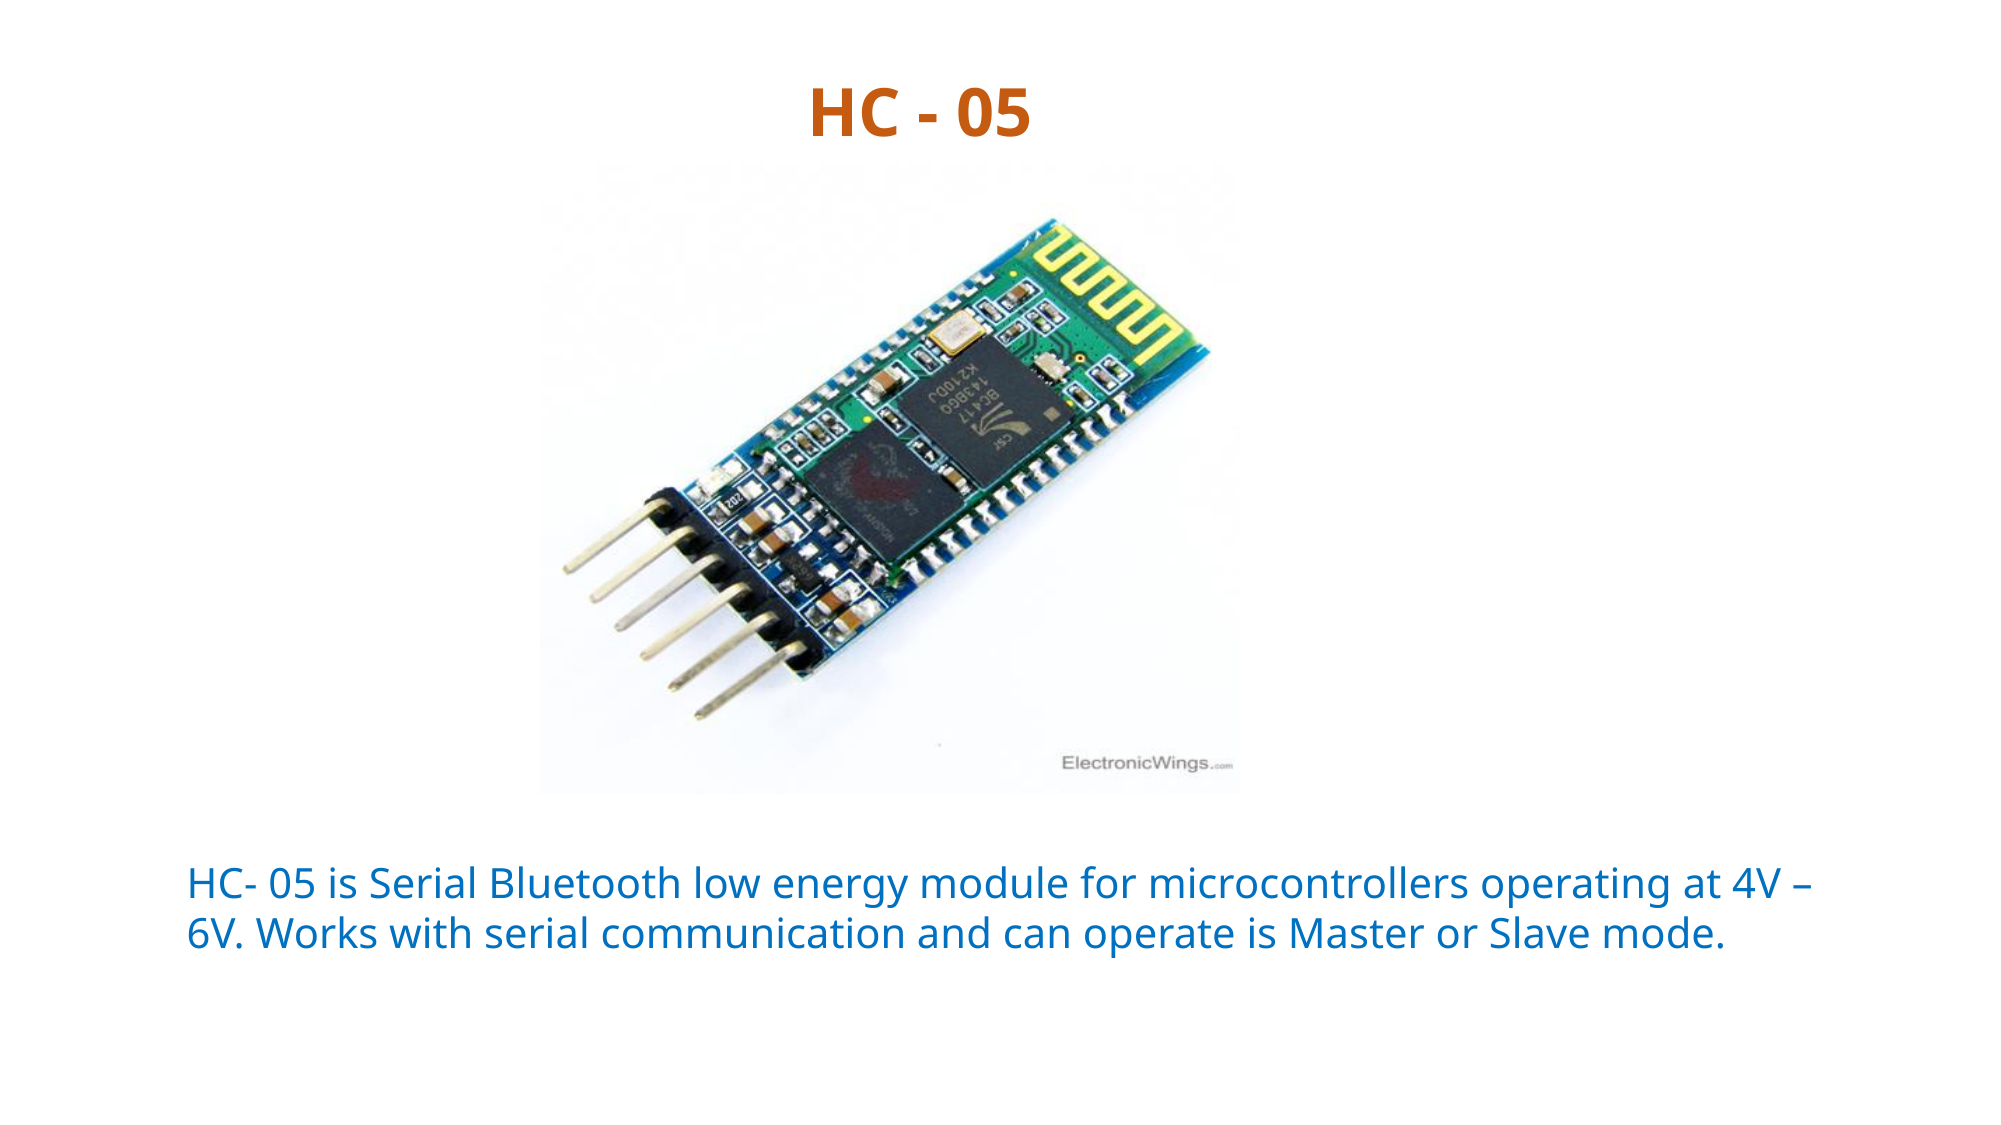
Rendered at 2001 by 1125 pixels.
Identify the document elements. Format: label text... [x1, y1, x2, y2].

text_box HC - 05 [792, 62, 1471, 158]
picture [540, 163, 1240, 794]
text_box HC- 05 is Serial Bluetooth low energy module for microcontrollers operating at 4V – 6V. Works with serial communication and can operate is Master or Slave mode. [171, 849, 1829, 965]
